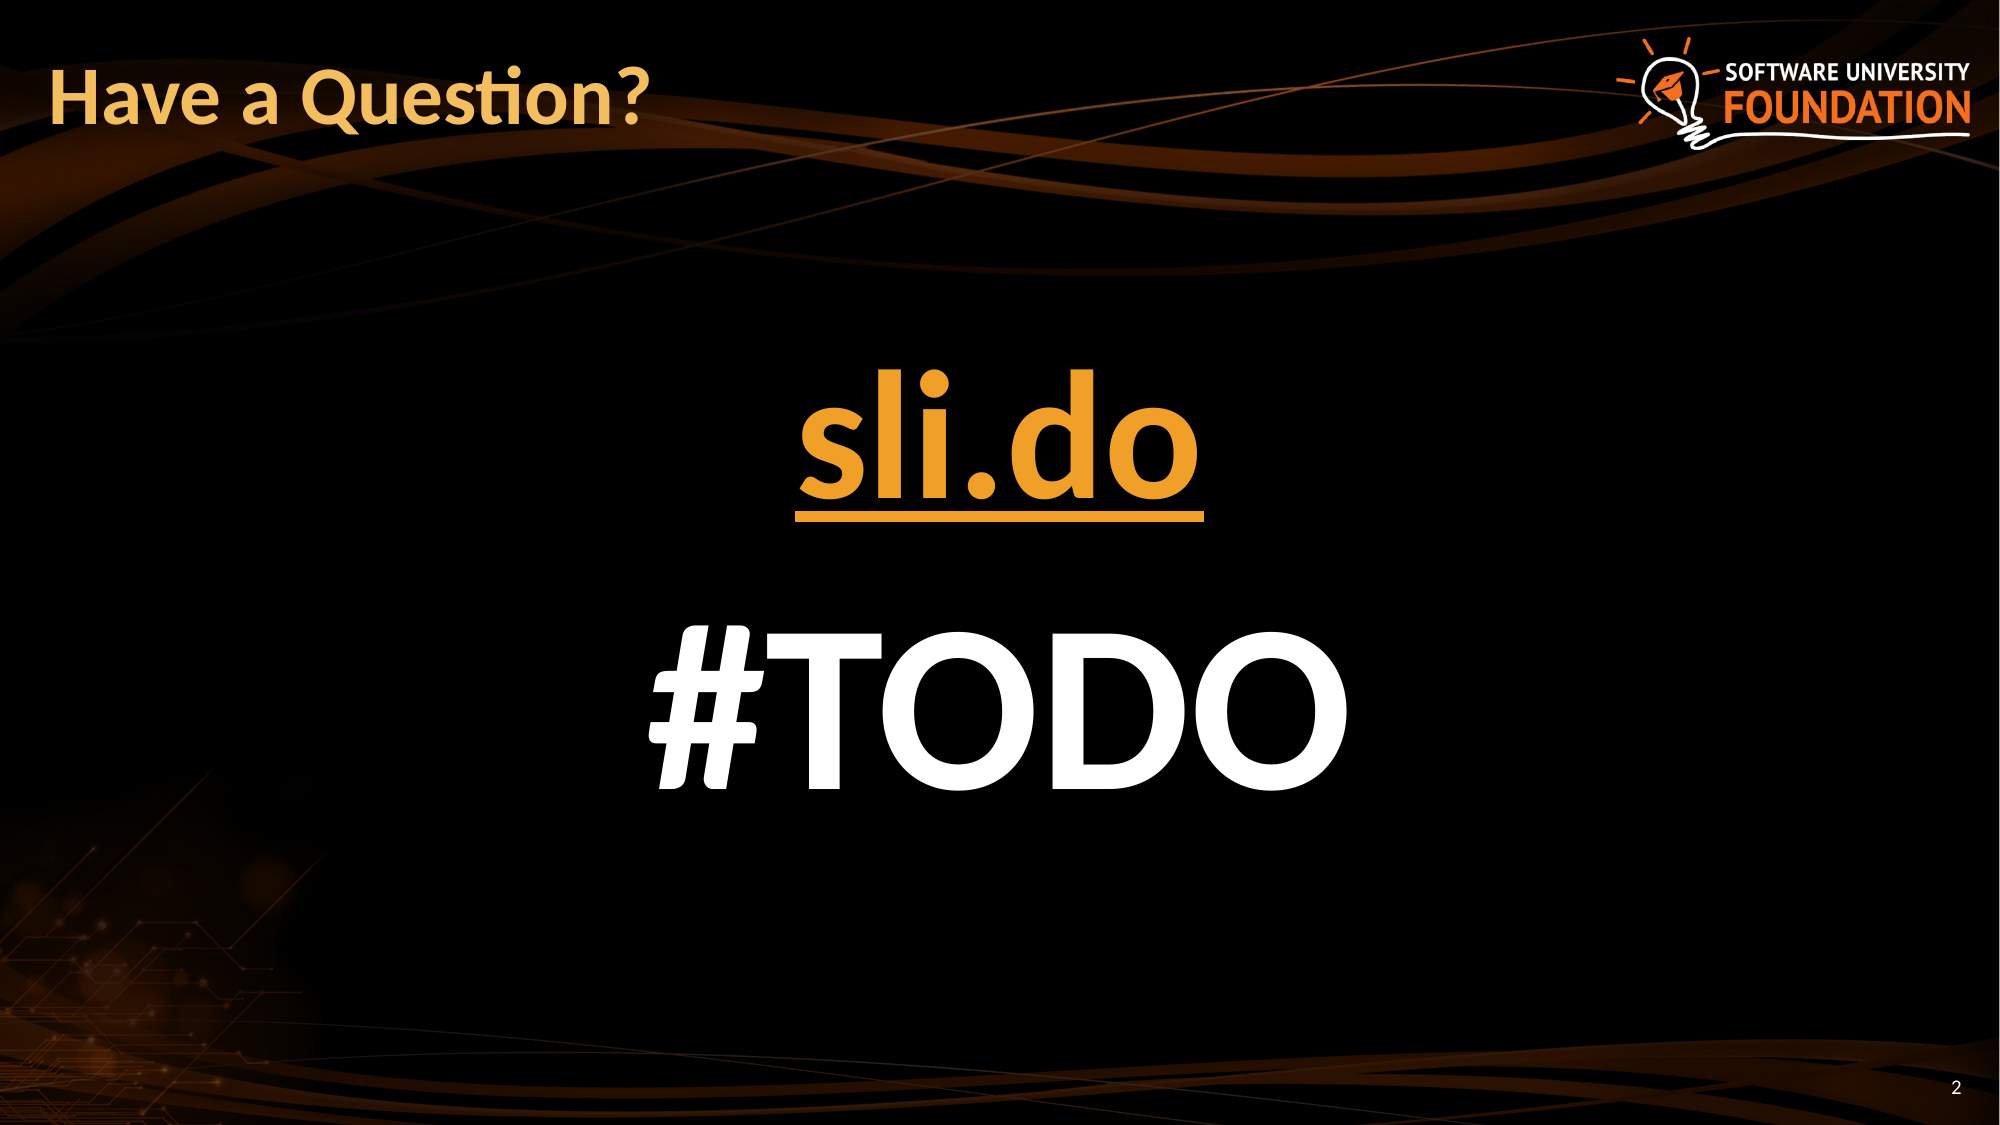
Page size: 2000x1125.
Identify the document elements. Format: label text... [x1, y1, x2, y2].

slide_number 2 [1897, 1071, 1968, 1103]
picture [0, 0, 2000, 1125]
list sli.do #TODO [31, 188, 1968, 1071]
title Have a Question? [30, 6, 1602, 189]
